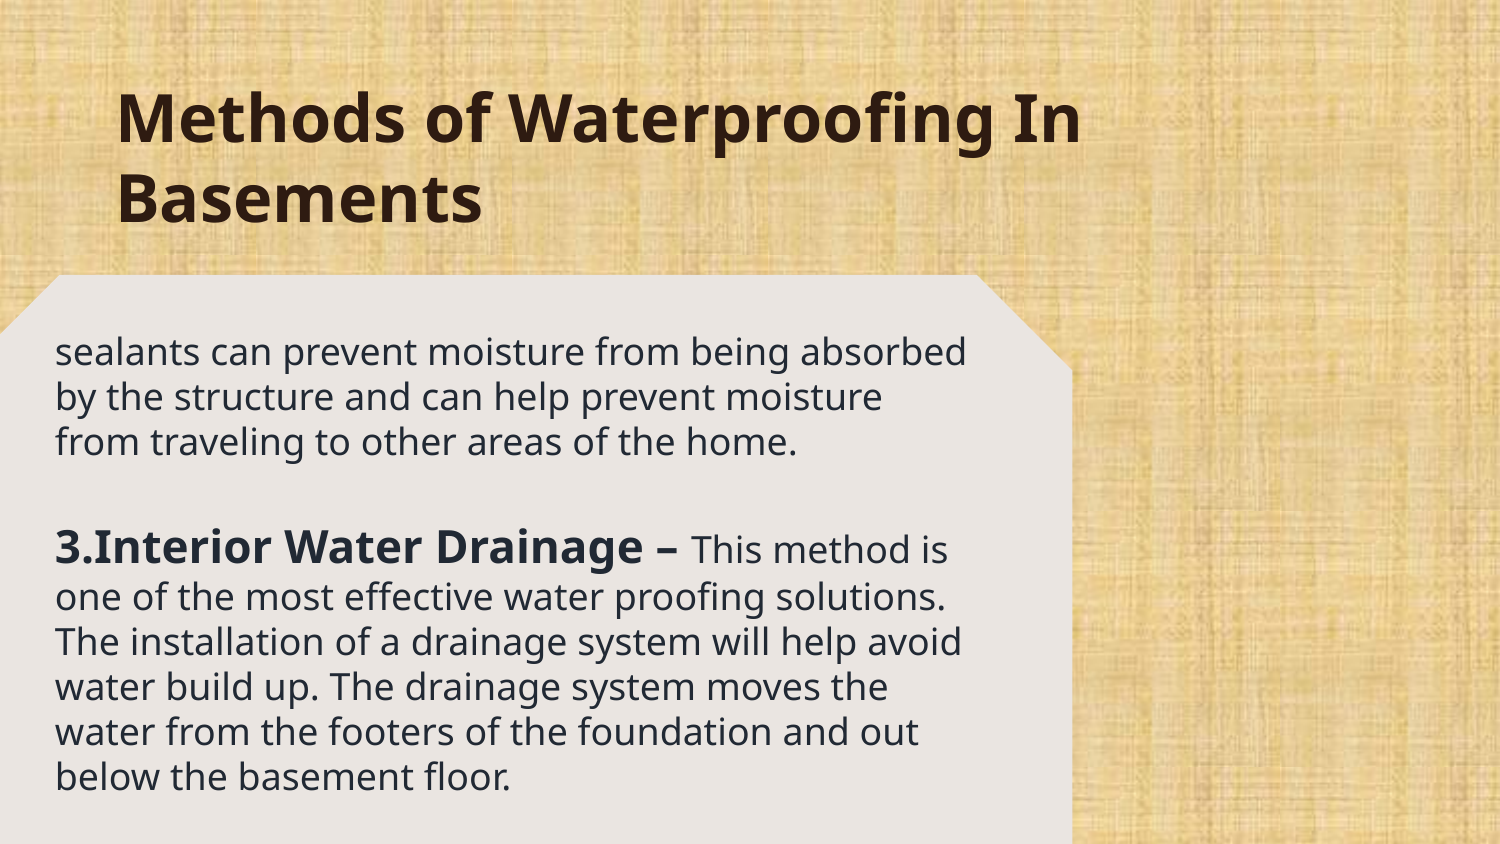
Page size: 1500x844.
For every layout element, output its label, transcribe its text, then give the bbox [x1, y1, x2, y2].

title Methods of Waterproofing In Basements [100, 61, 1299, 217]
picture [0, 0, 1500, 844]
text_box sealants can prevent moisture from being absorbed by the structure and can help prevent moisture from traveling to other areas of the home. 3.Interior Water Drainage – This method is one of the most effective water proofing solutions. The installation of a drainage system will help avoid water build up. The drainage system moves the water from the footers of the foundation and out below the basement floor. [40, 320, 991, 806]
